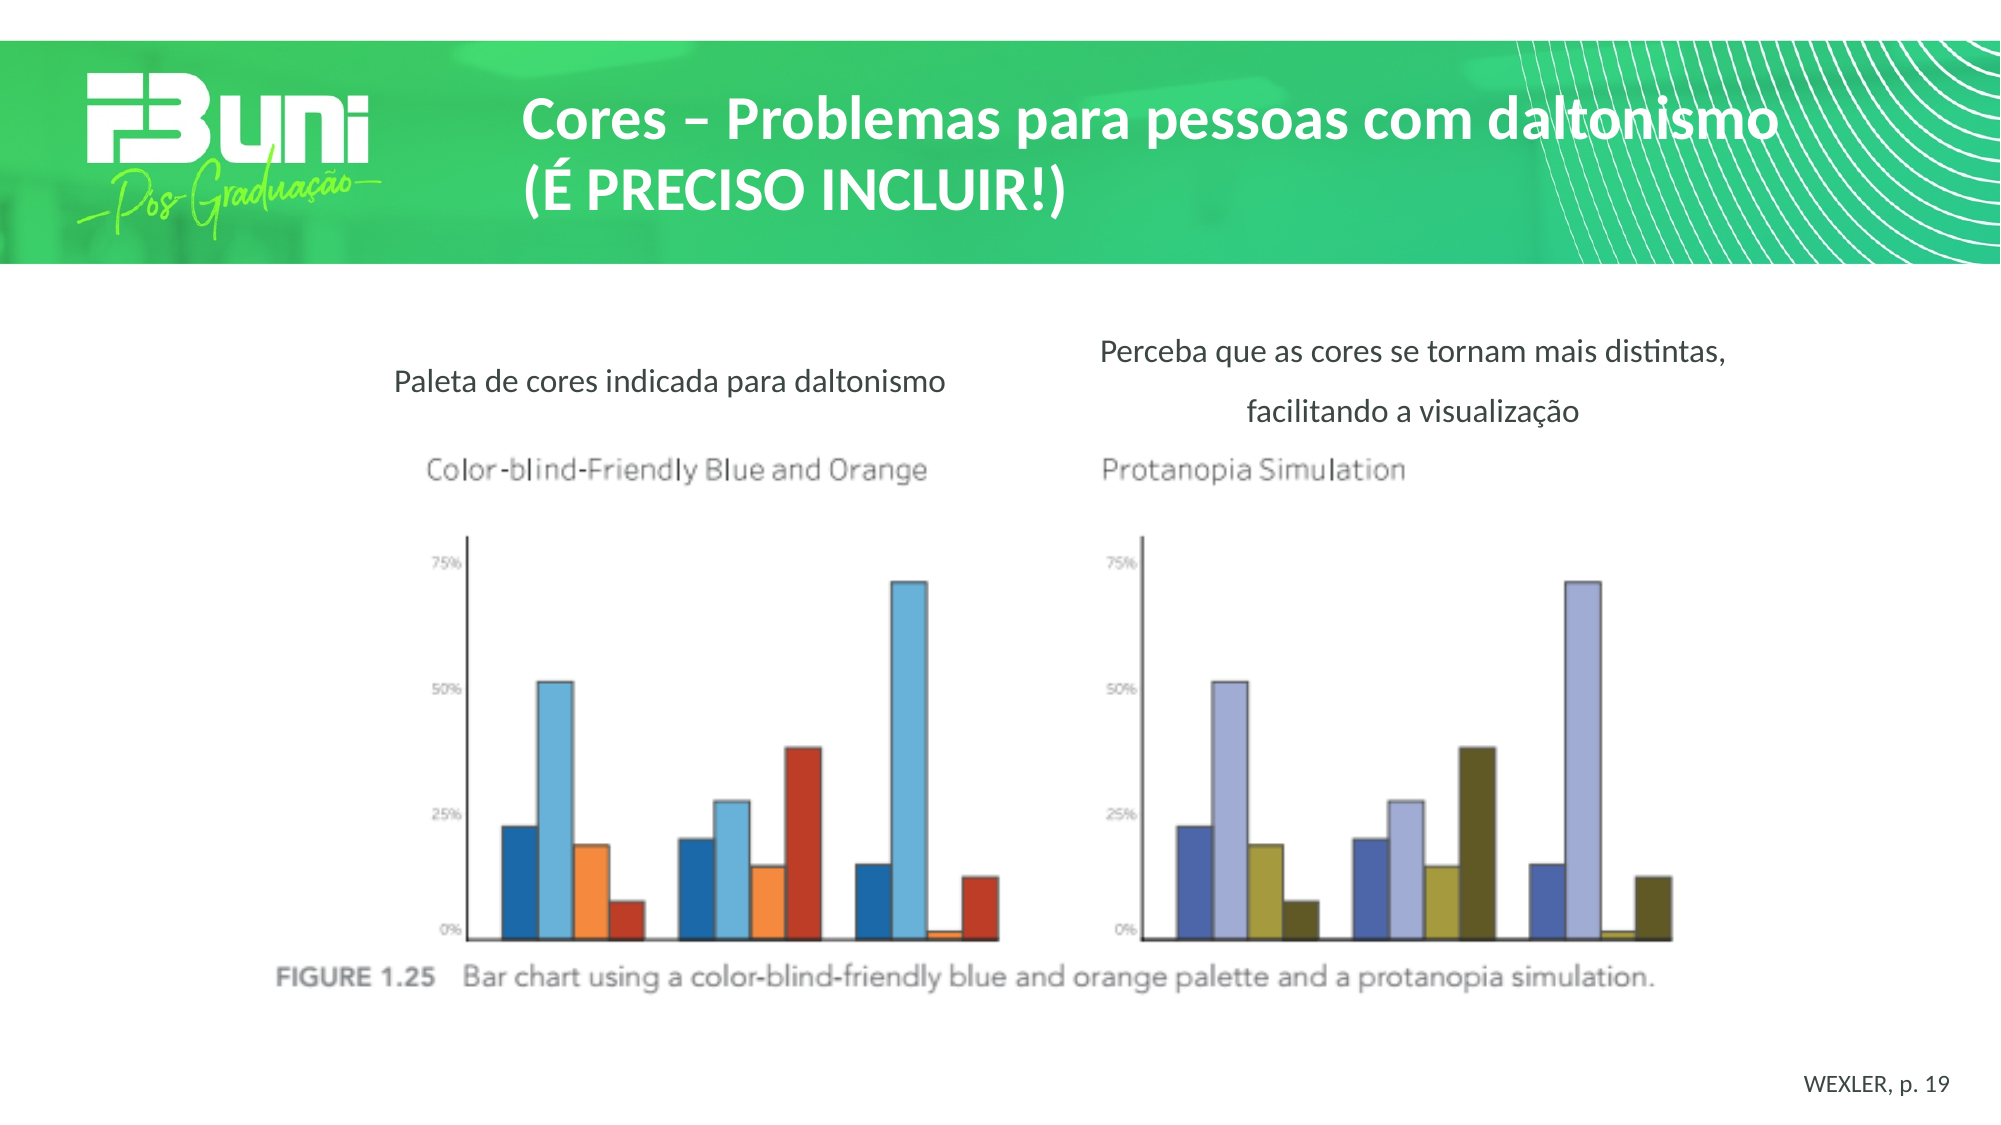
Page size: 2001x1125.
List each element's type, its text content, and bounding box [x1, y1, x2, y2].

text_box WEXLER, p. 19 [33, 1060, 1965, 1106]
text_box Perceba que as cores se tornam mais distintas, facilitando a visualização [1052, 301, 1775, 437]
text_box Paleta de cores indicada para daltonismo [379, 331, 1000, 407]
picture [0, 0, 2000, 1125]
title Cores – Problemas para pessoas com daltonismo (É PRECISO INCLUIR!) [507, 41, 2000, 266]
